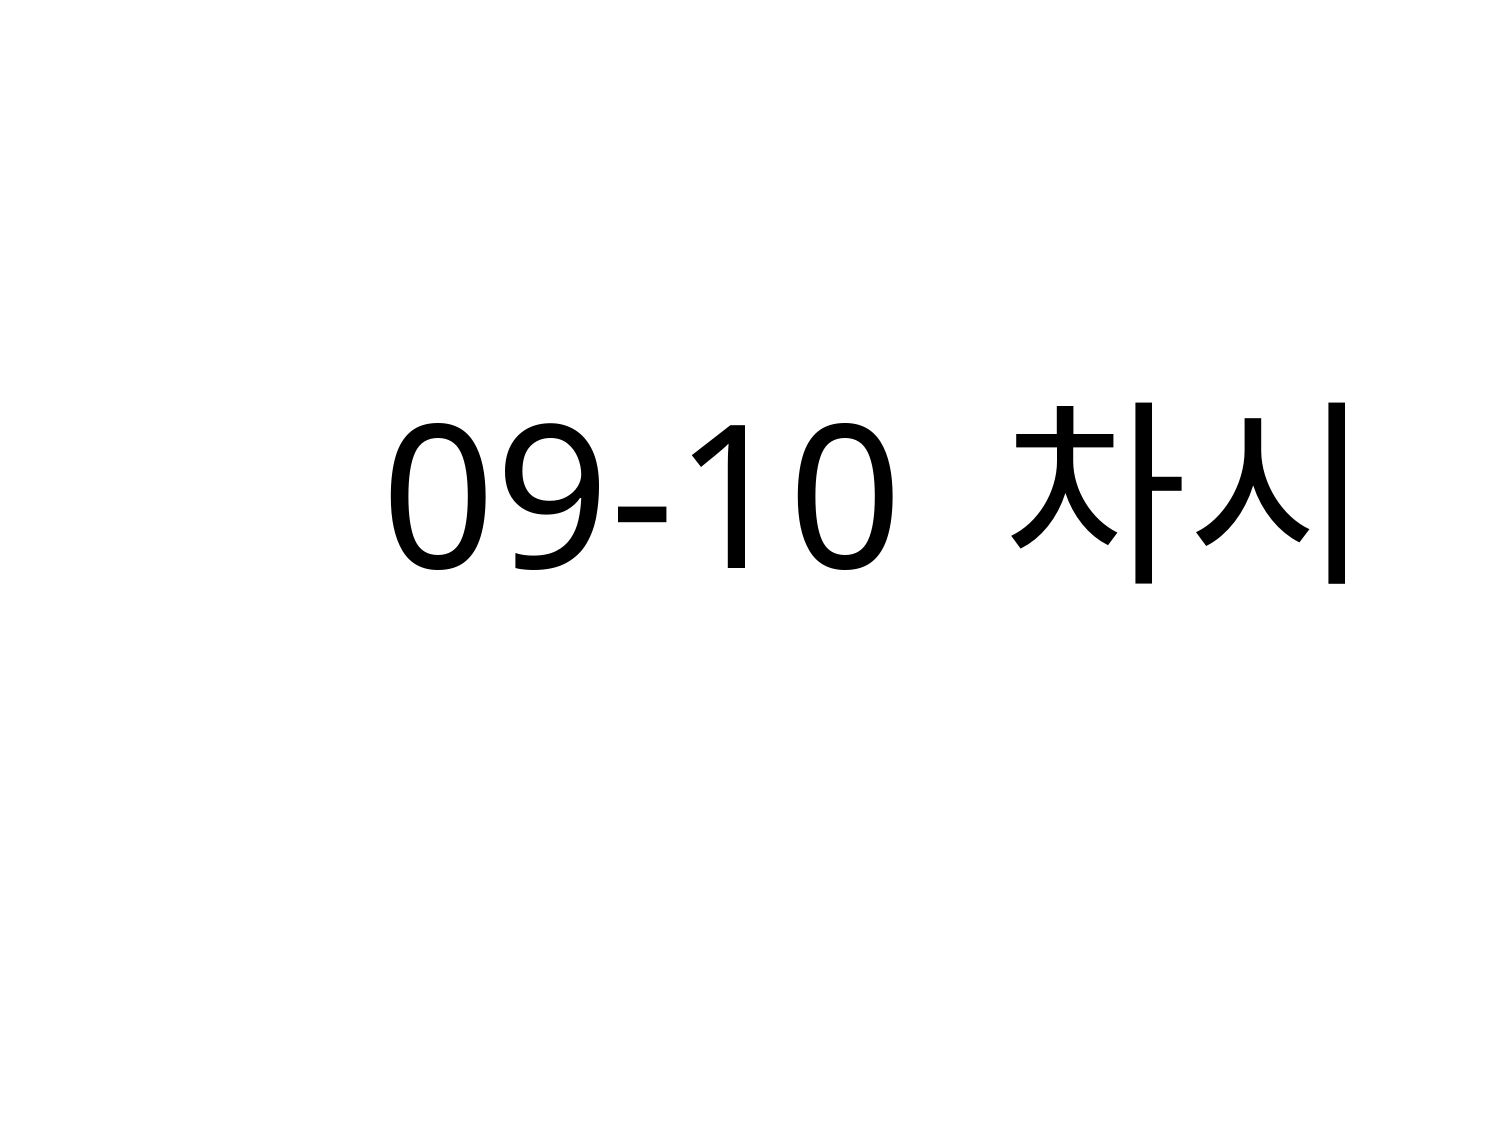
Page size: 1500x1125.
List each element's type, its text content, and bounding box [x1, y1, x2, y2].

text_box 09-10 차시 [366, 361, 1387, 617]
